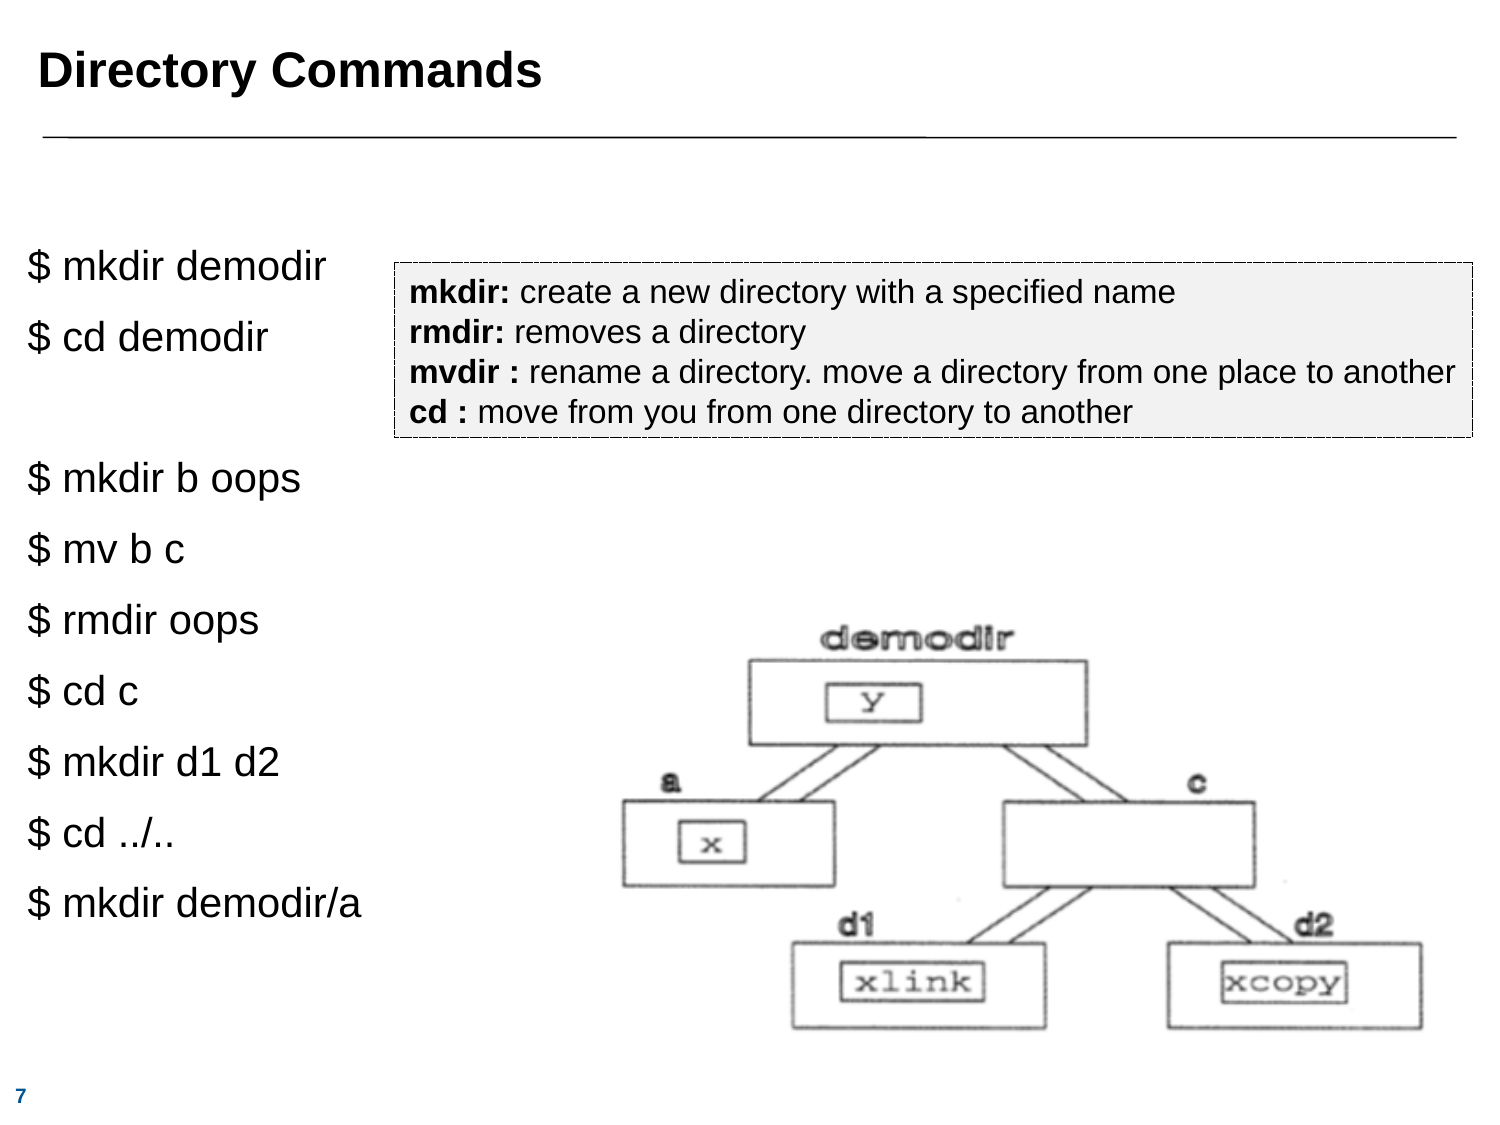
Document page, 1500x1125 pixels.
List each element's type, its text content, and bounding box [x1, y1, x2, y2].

slide_number 7 [0, 1074, 83, 1120]
text_box mkdir: create a new directory with a specified name rmdir: removes a directory mvdir : rename a directory. move a directory from one place to another cd : move from you from one directory to another [394, 262, 1473, 438]
list $ mkdir demodir $ cd demodir $ mkdir b oops $ mv b c $ rmdir oops $ cd c $ mkdir d1 d2 $ cd ../.. $ mkdir demodir/a [12, 230, 1425, 900]
title Directory Commands [37, 37, 1450, 113]
picture [597, 595, 1451, 1071]
